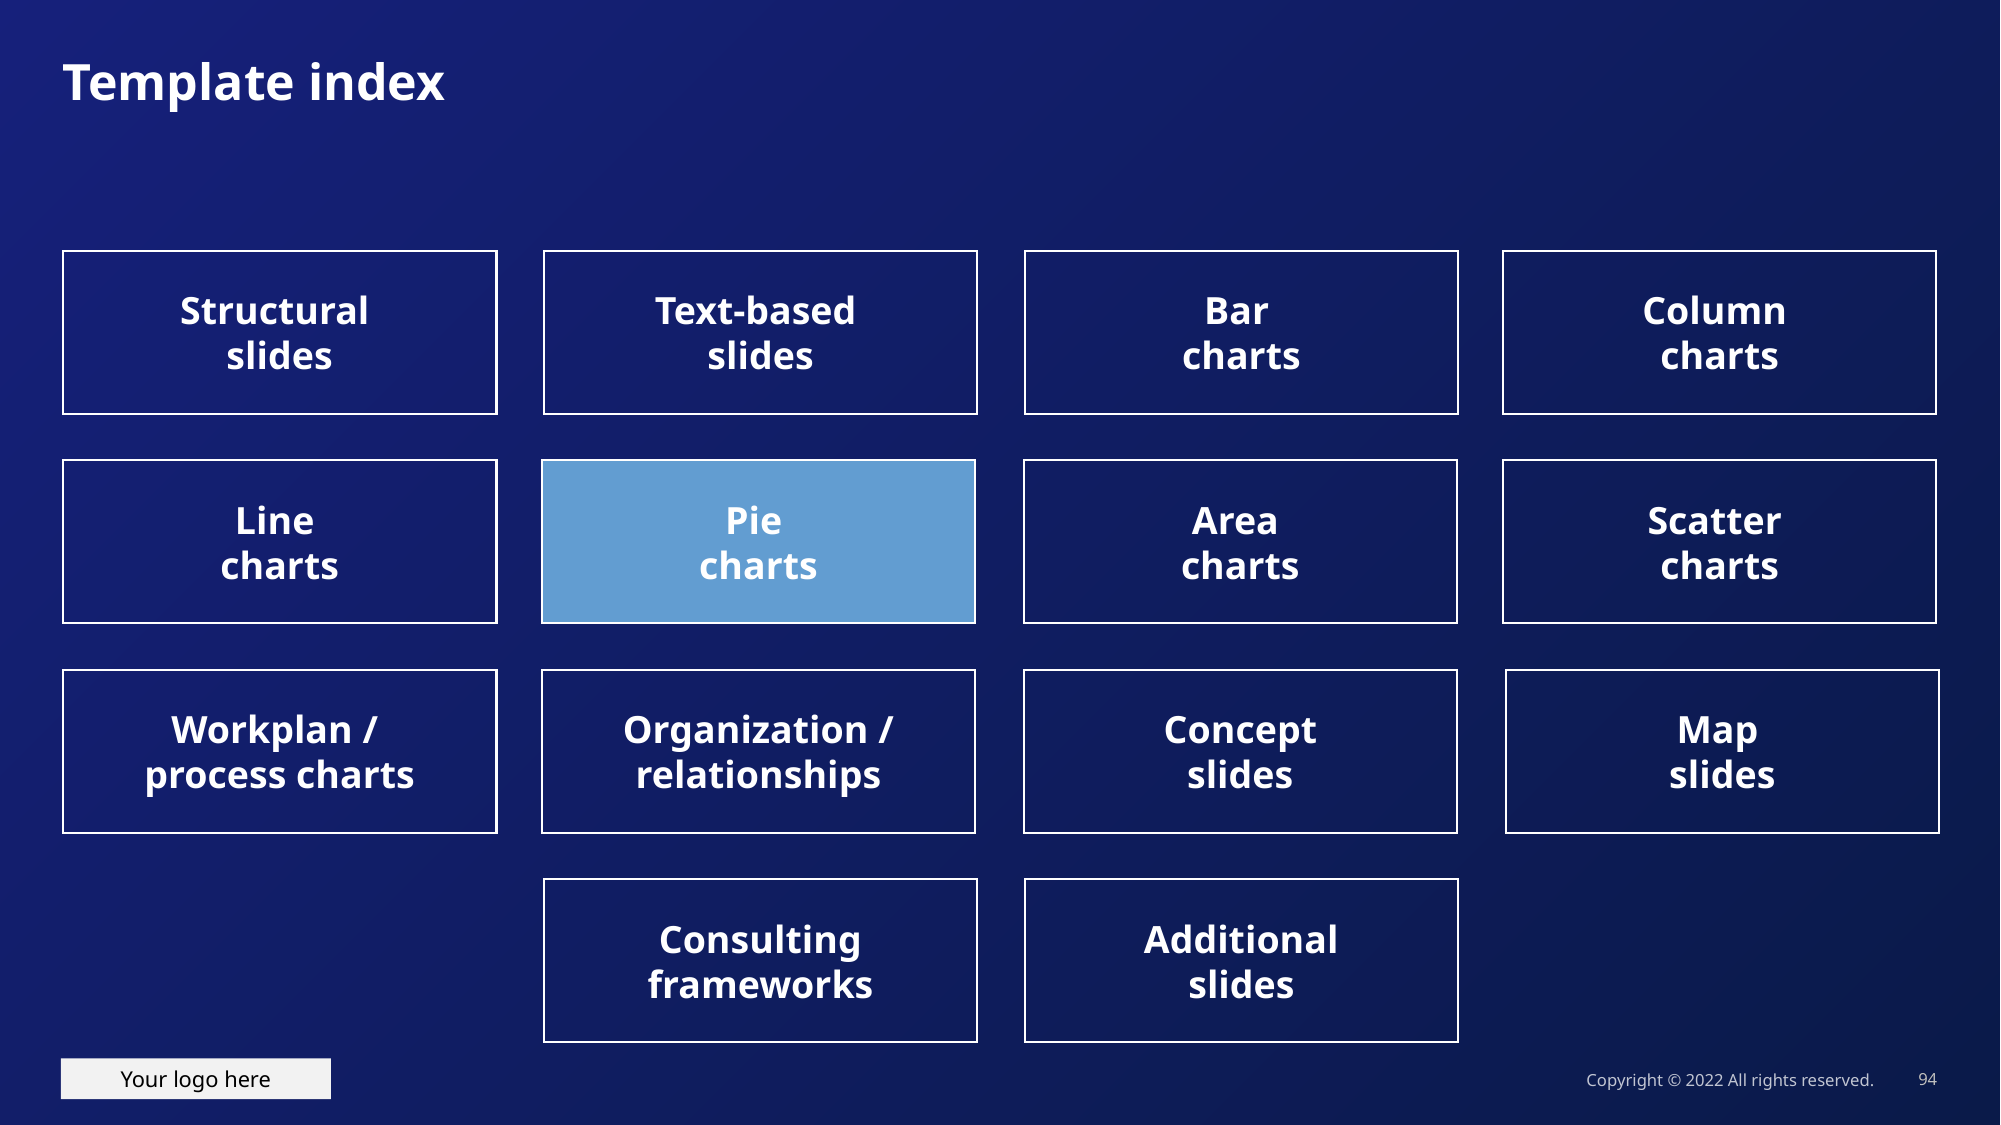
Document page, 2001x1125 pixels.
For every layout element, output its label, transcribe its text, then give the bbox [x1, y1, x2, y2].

text_box Concept slides [1023, 669, 1458, 834]
text_box Pie charts [541, 459, 976, 624]
title Template index [63, 62, 1937, 143]
text_box Area charts [1023, 459, 1458, 624]
text_box Consulting frameworks [543, 878, 978, 1043]
text_box Map slides [1505, 669, 1940, 834]
text_box Column charts [1502, 250, 1937, 415]
text_box Additional slides [1024, 878, 1459, 1043]
text_box Structural slides [62, 250, 498, 415]
text_box Text-based slides [543, 250, 978, 415]
text_box Scatter charts [1502, 459, 1937, 624]
text_box Line charts [62, 459, 498, 624]
text_box Bar charts [1024, 250, 1459, 415]
text_box Workplan / process charts [62, 669, 498, 834]
text_box Organization / relationships [541, 669, 976, 834]
